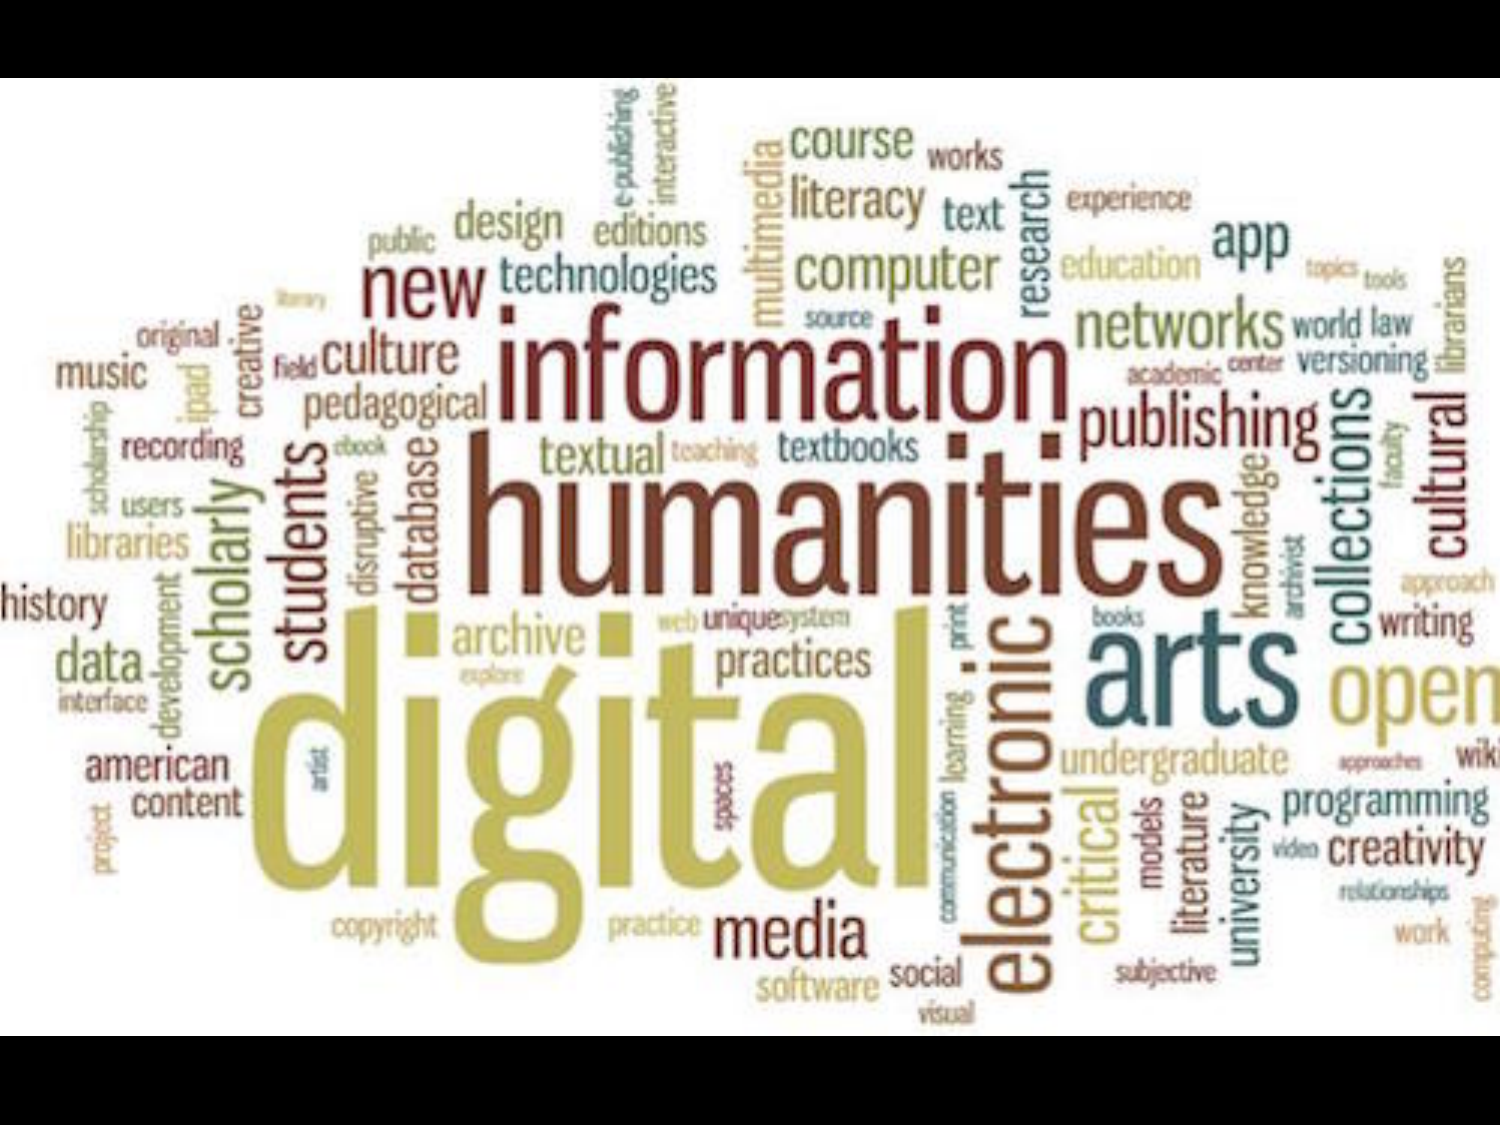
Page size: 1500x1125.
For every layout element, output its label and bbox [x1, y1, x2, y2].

picture [0, 77, 1500, 1037]
